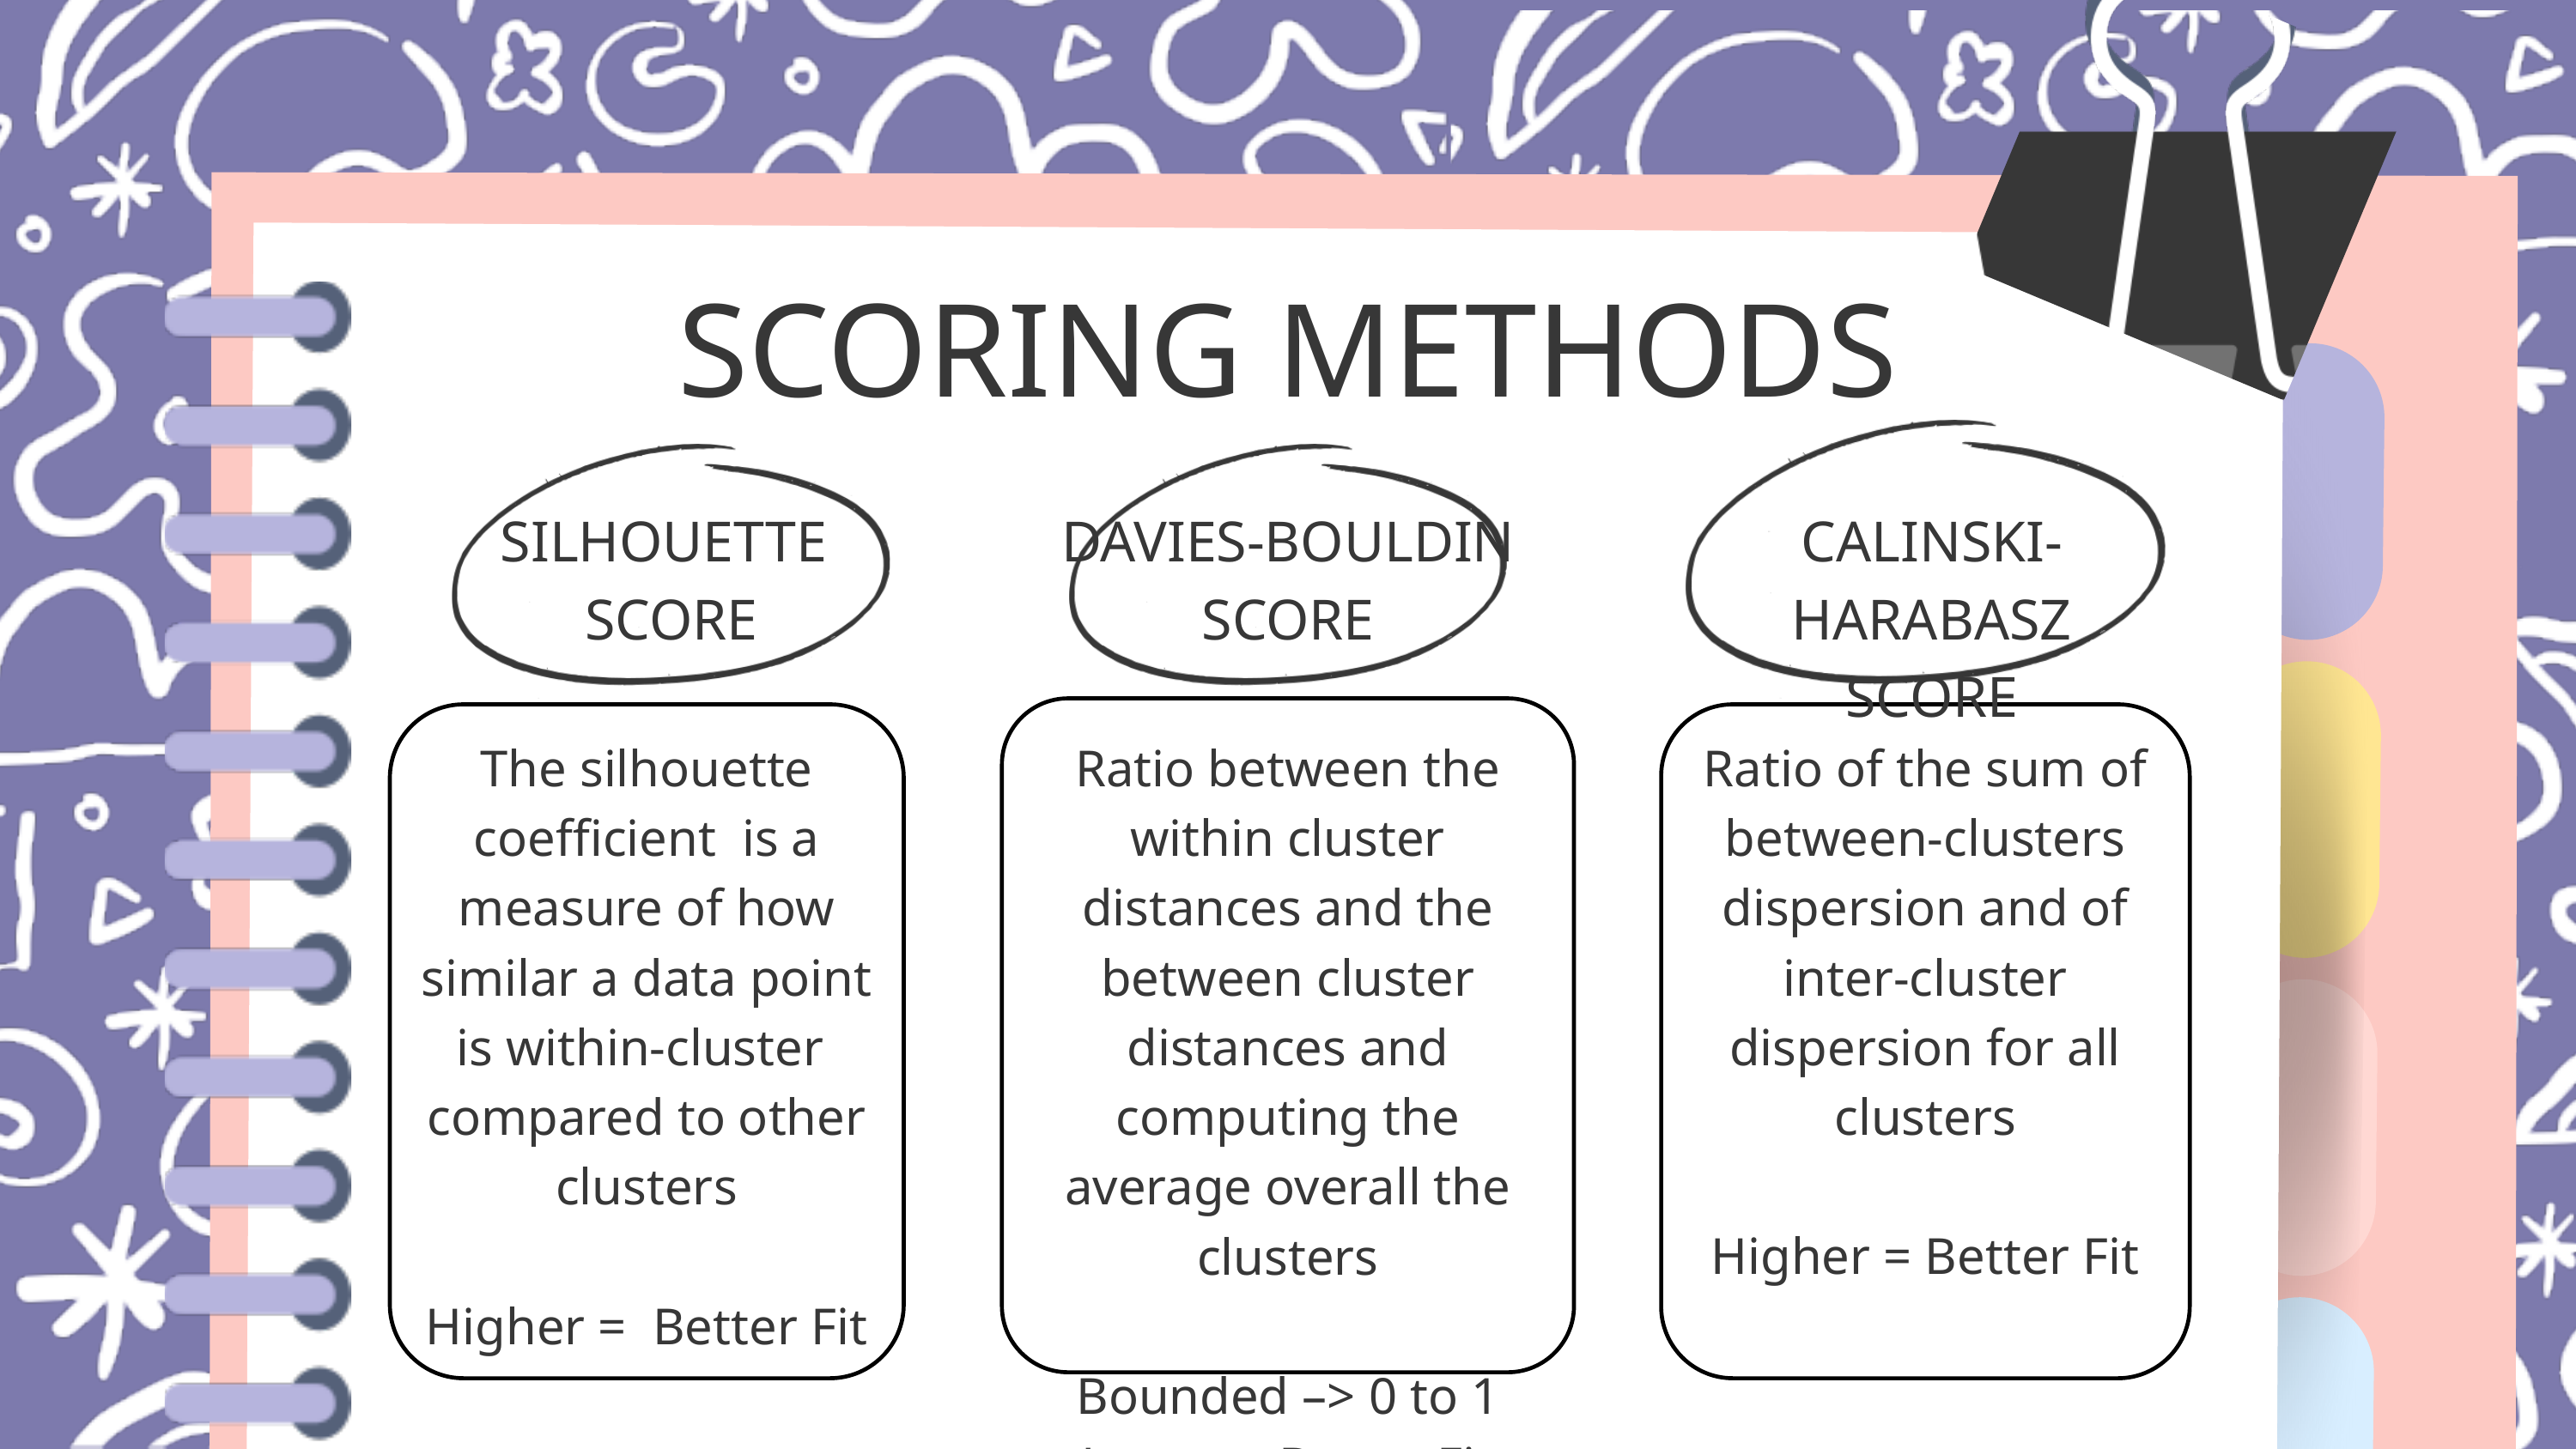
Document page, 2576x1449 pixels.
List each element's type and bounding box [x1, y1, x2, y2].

text_box [0, 0, 1451, 1449]
text_box [1001, 698, 1575, 1373]
text_box [1661, 704, 2190, 1379]
text_box [1451, 10, 2069, 169]
text_box [164, 172, 2518, 1449]
text_box [389, 704, 904, 1379]
text_box [2003, 0, 2419, 169]
text_box [2259, 10, 2576, 1449]
